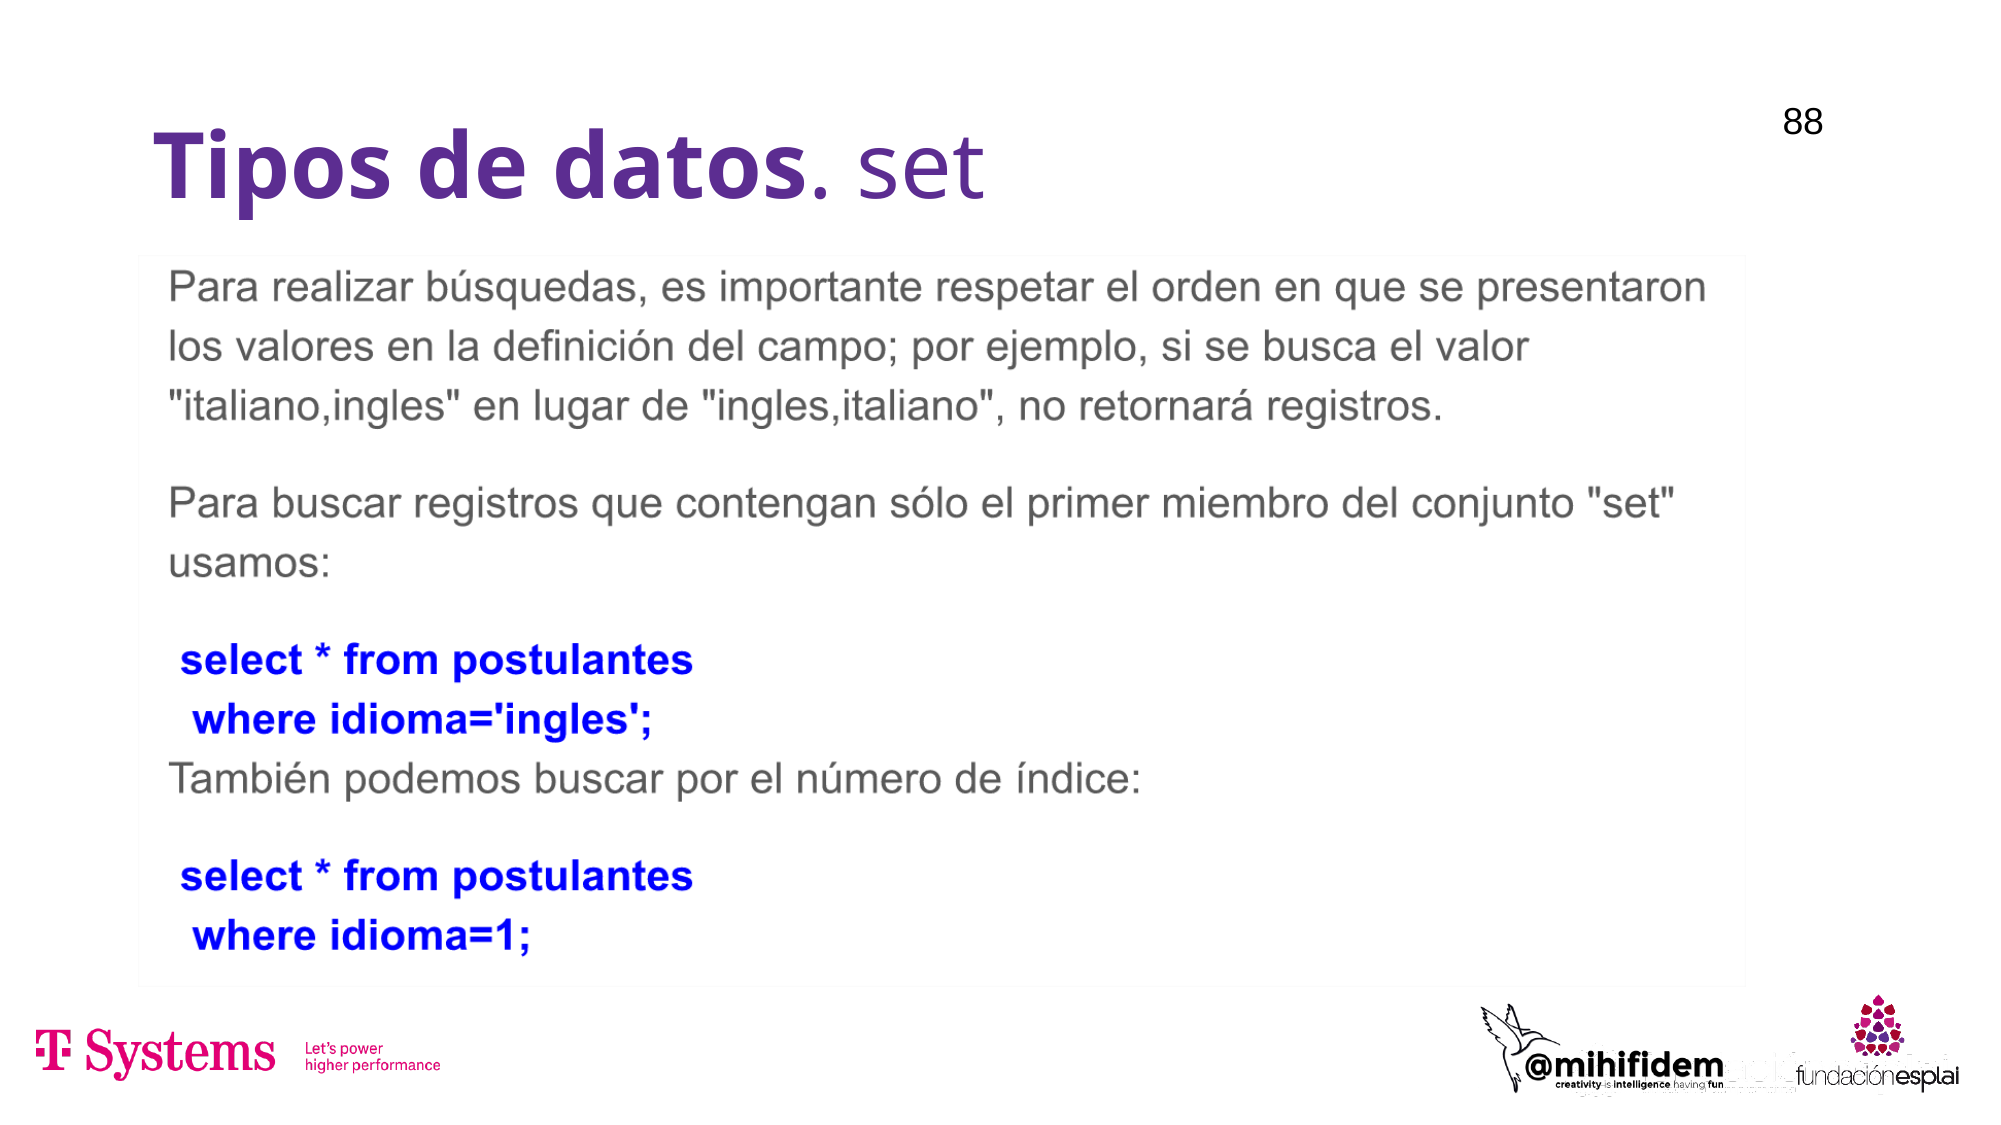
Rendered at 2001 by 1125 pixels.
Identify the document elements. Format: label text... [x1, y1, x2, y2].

text_box 88 [1767, 89, 1863, 150]
picture [36, 1027, 440, 1081]
text_box Tipos de datos. set [137, 59, 1863, 278]
picture [138, 255, 1746, 988]
picture [1472, 986, 1965, 1103]
